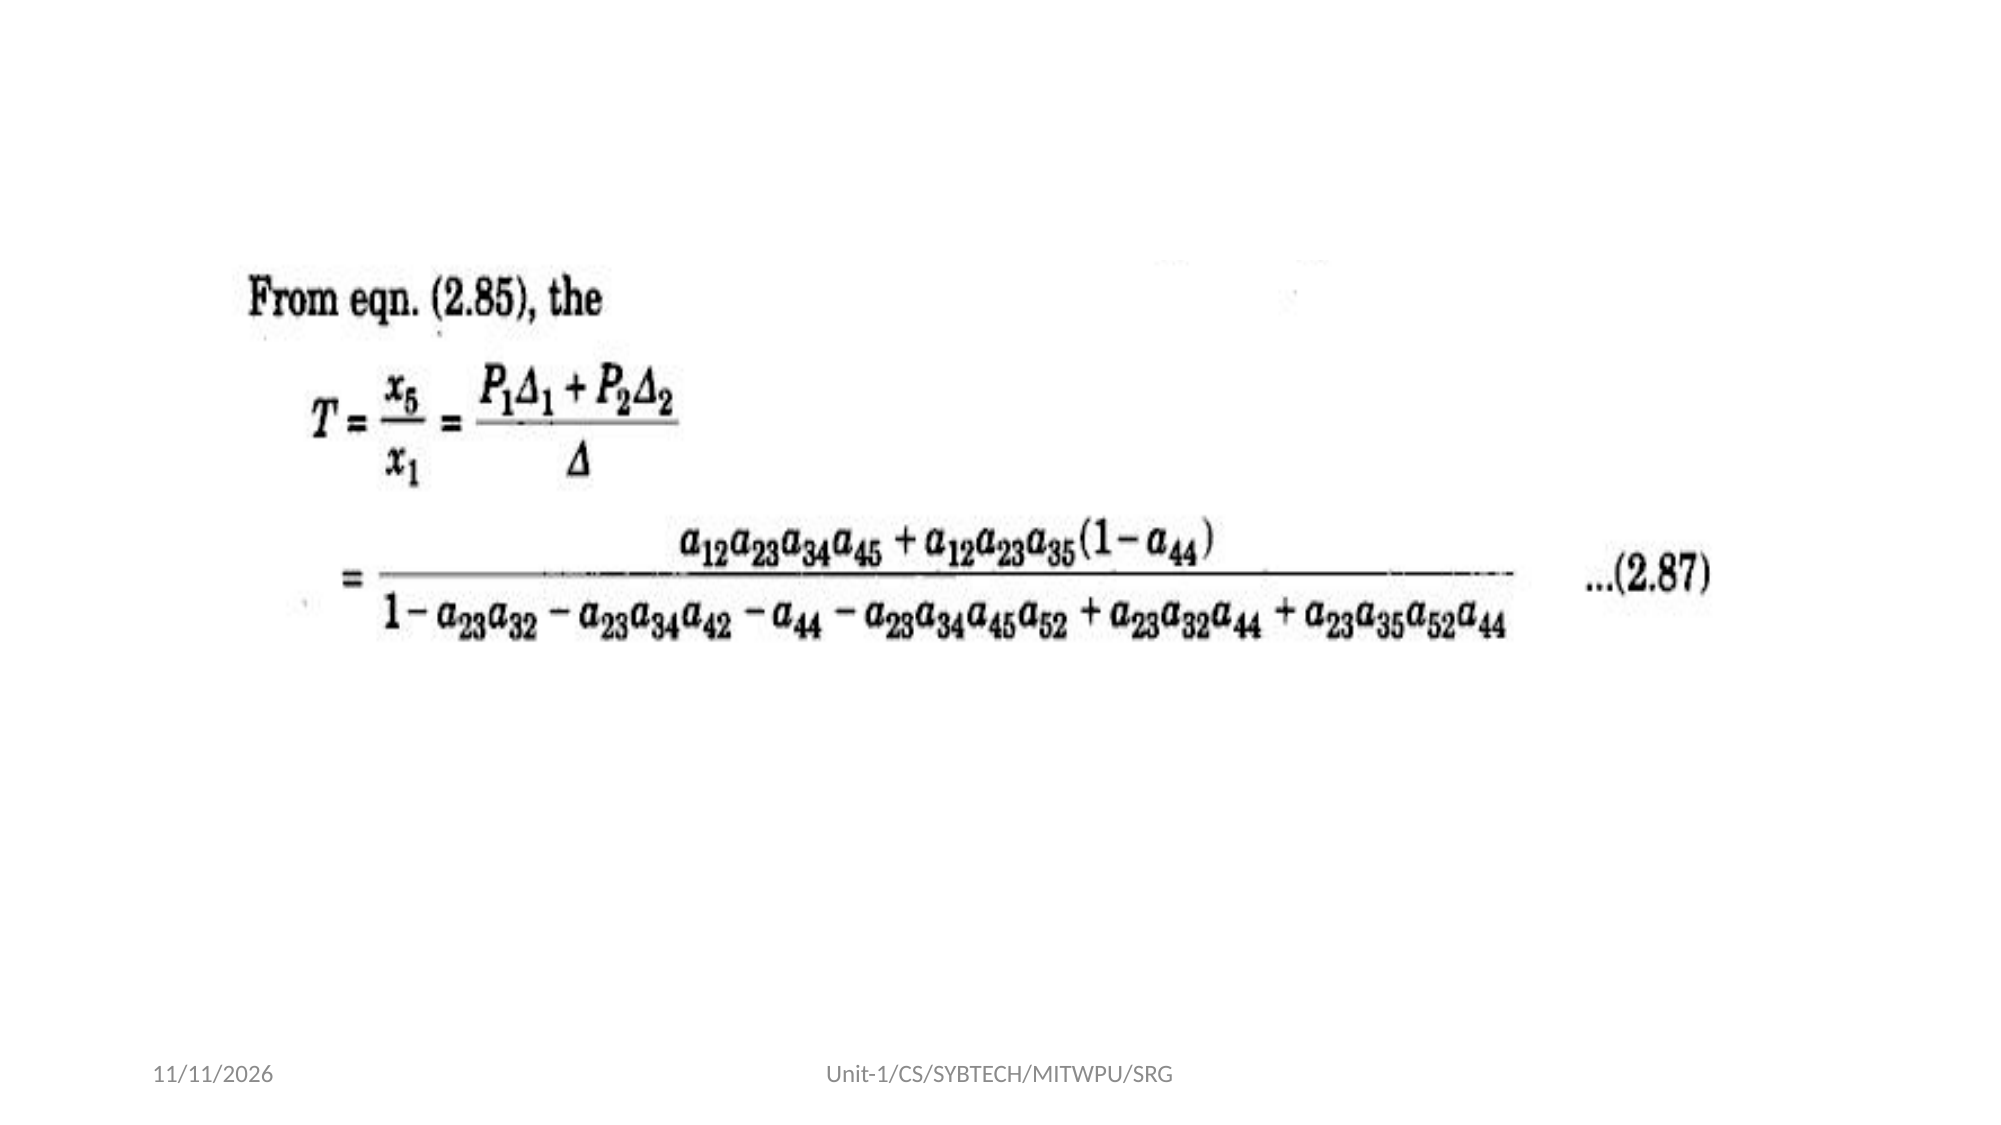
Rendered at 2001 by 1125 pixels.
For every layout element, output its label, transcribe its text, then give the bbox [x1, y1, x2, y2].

footer Unit-1/CS/SYBTECH/MITWPU/SRG [662, 1042, 1338, 1103]
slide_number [137, 1042, 588, 1103]
picture [206, 260, 1746, 664]
